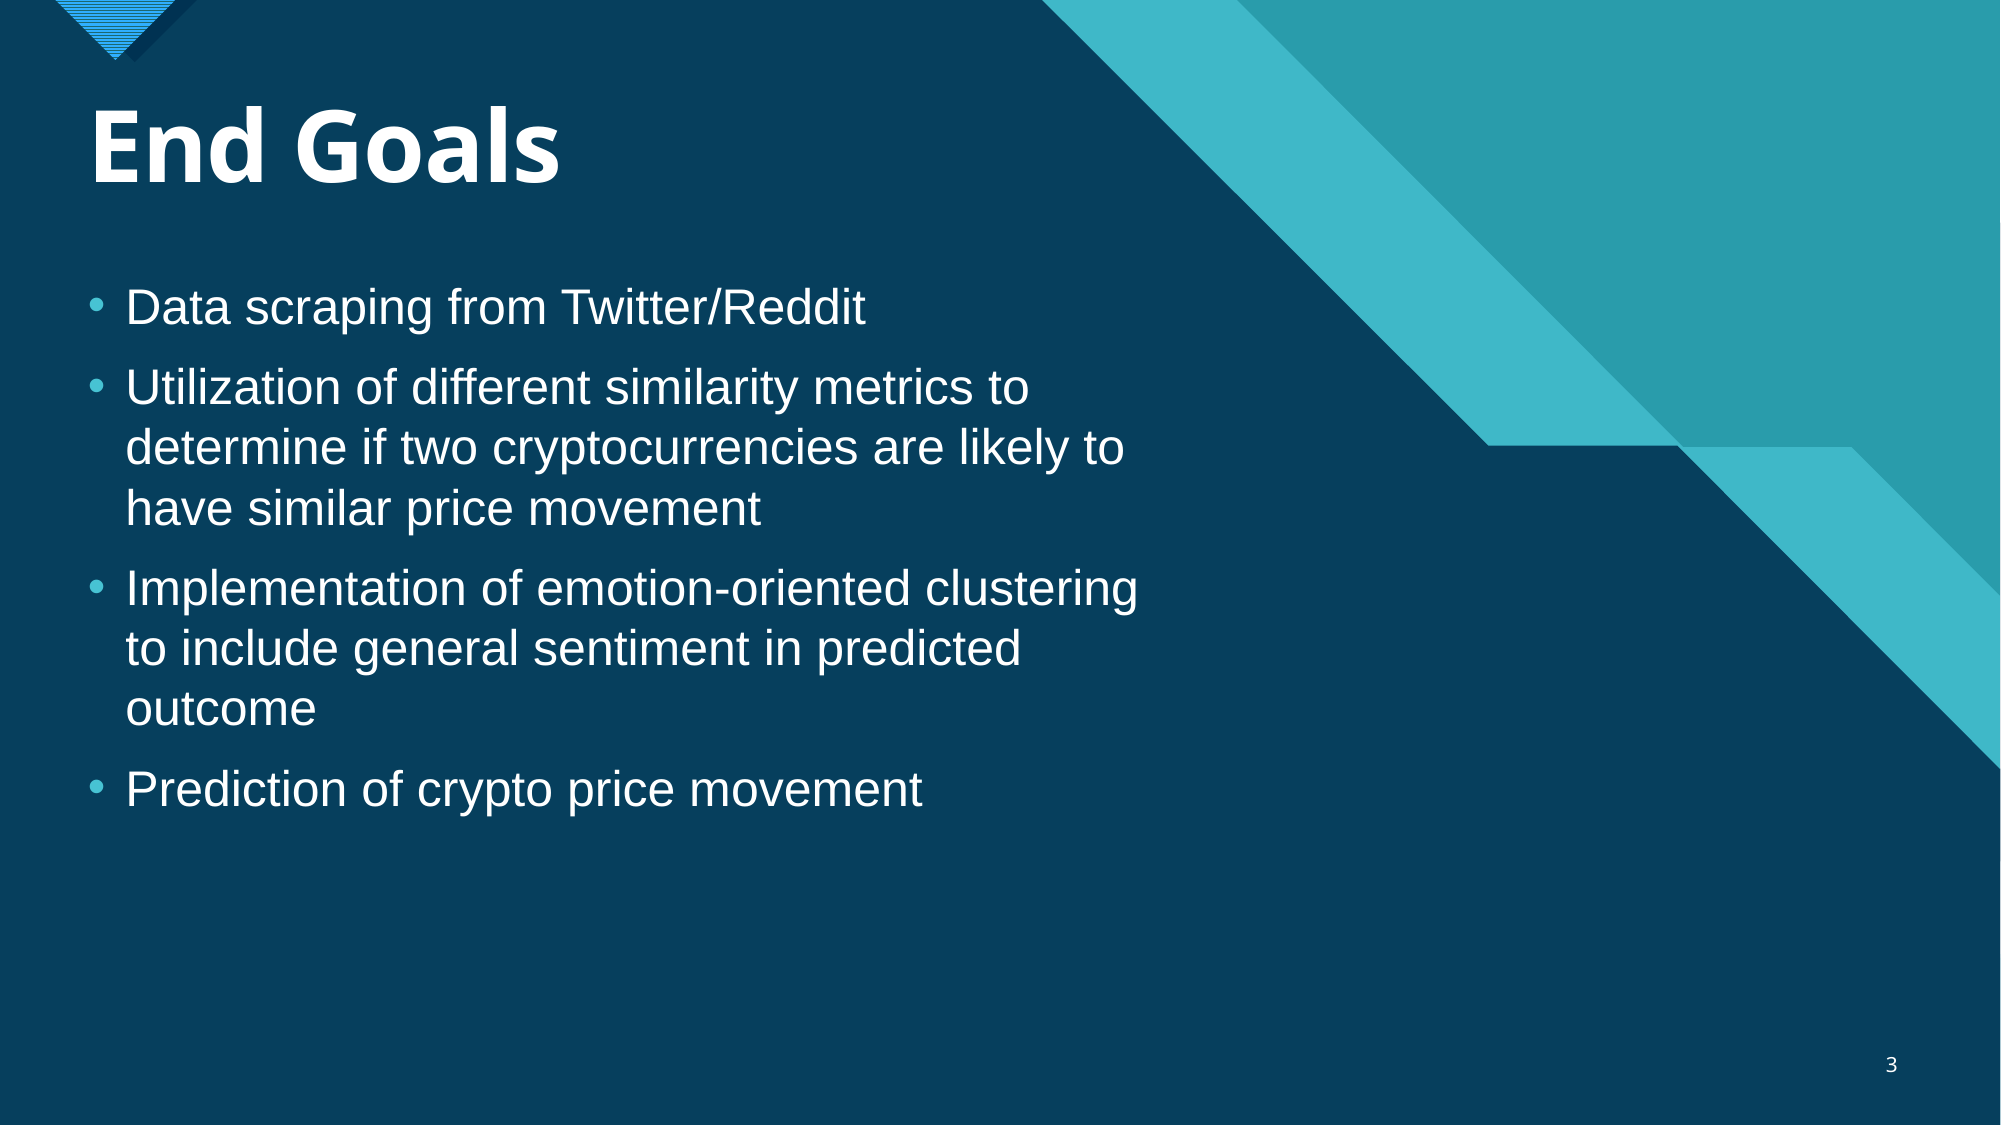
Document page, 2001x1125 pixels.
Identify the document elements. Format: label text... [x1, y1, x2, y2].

list Data scraping from Twitter/Reddit Utilization of different similarity metrics to determine if two cryptocurrencies are likely to have similar price movement Implementation of emotion-oriented clustering to include general sentiment in predicted outcome Prediction of crypto price movement [72, 266, 1175, 939]
title End Goals [72, 89, 1913, 214]
slide_number 3 [1845, 1035, 1913, 1096]
